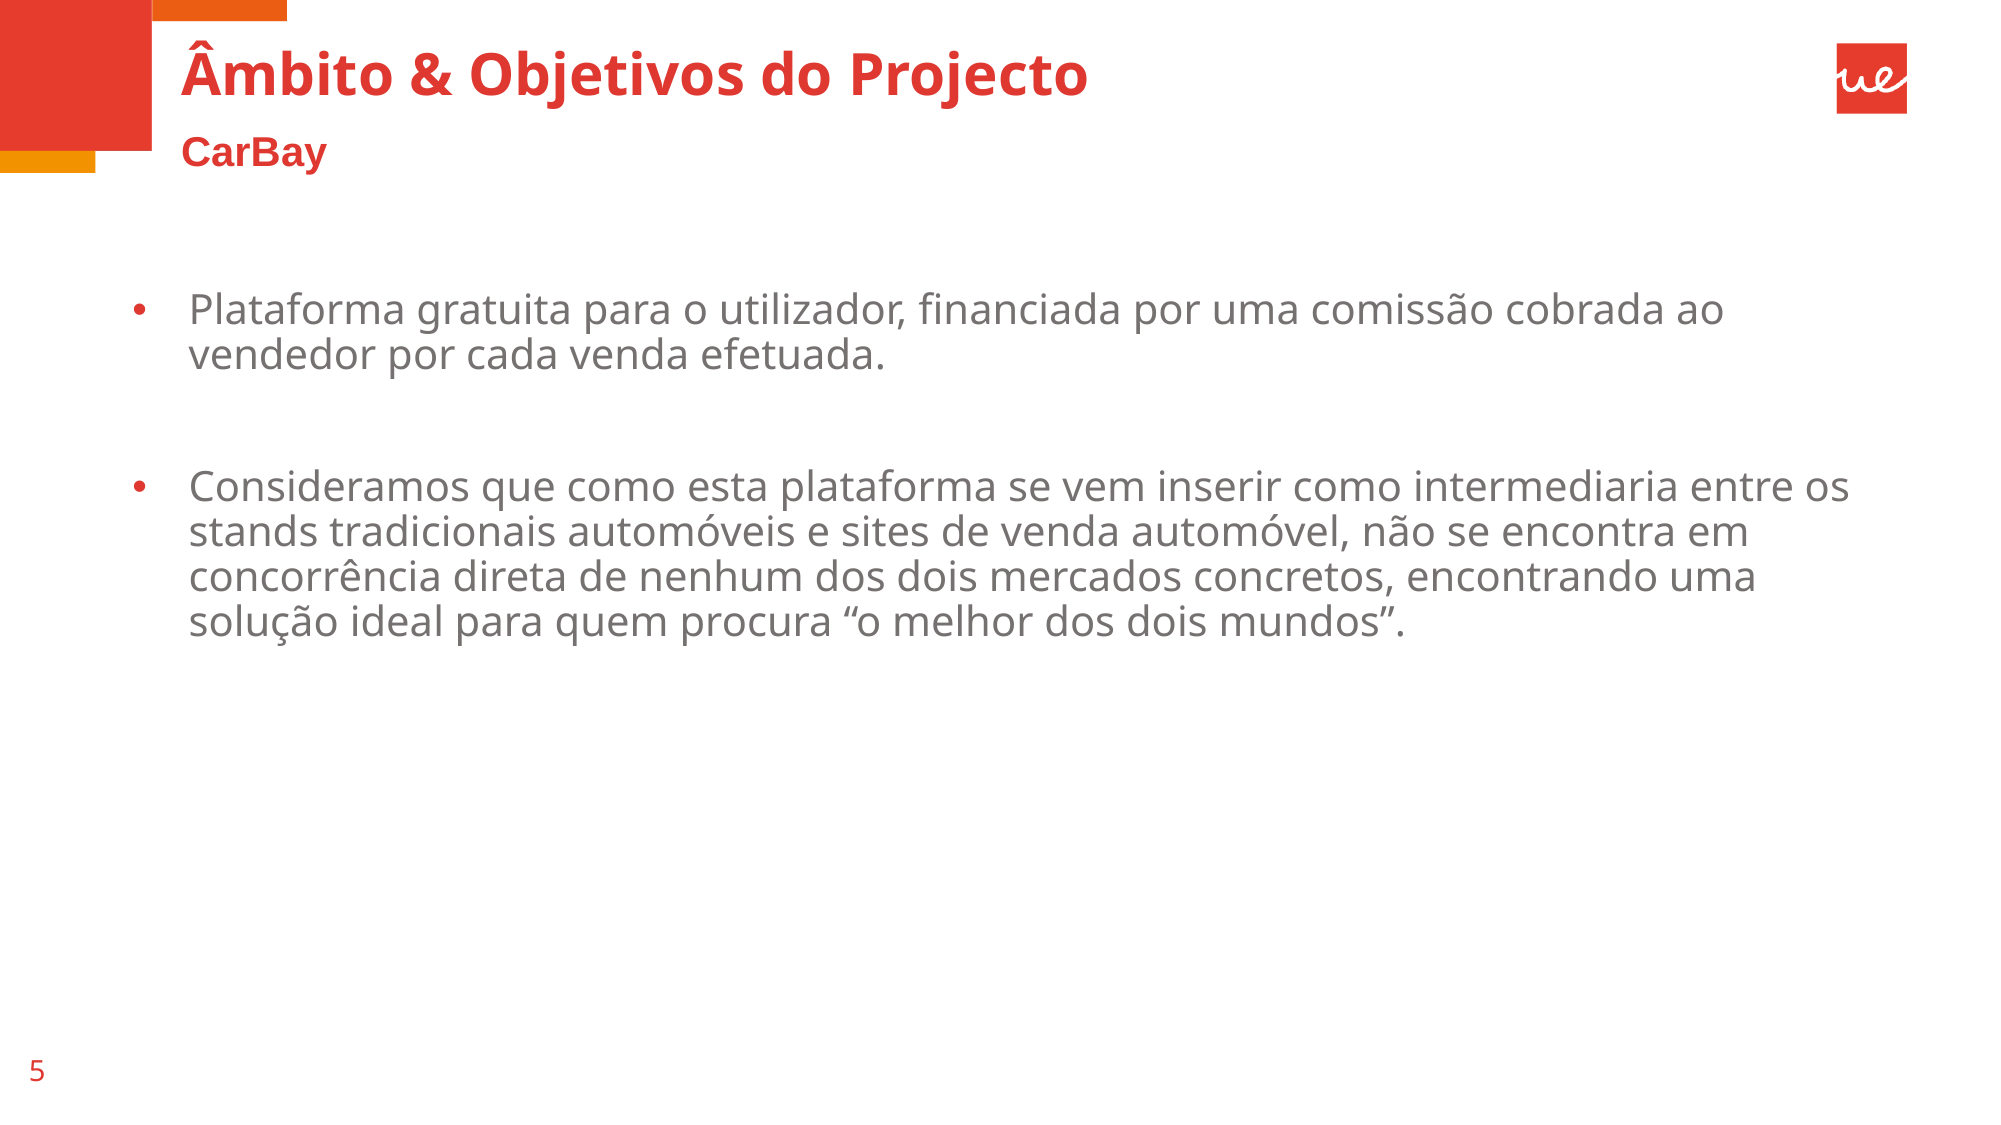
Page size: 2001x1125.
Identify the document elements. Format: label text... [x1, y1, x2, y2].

list Plataforma gratuita para o utilizador, financiada por uma comissão cobrada ao vendedor por cada venda efetuada. Consideramos que como esta plataforma se vem inserir como intermediaria entre os stands tradicionais automóveis e sites de venda automóvel, não se encontra em concorrência direta de nenhum dos dois mercados concretos, encontrando uma solução ideal para quem procura “o melhor dos dois mundos”. [117, 281, 1916, 1034]
picture [1826, 34, 1916, 123]
picture [0, 0, 287, 174]
subtitle CarBay [166, 122, 1728, 186]
slide_number 5 [2, 1044, 73, 1105]
title Âmbito & Objetivos do Projecto [166, 38, 1728, 106]
